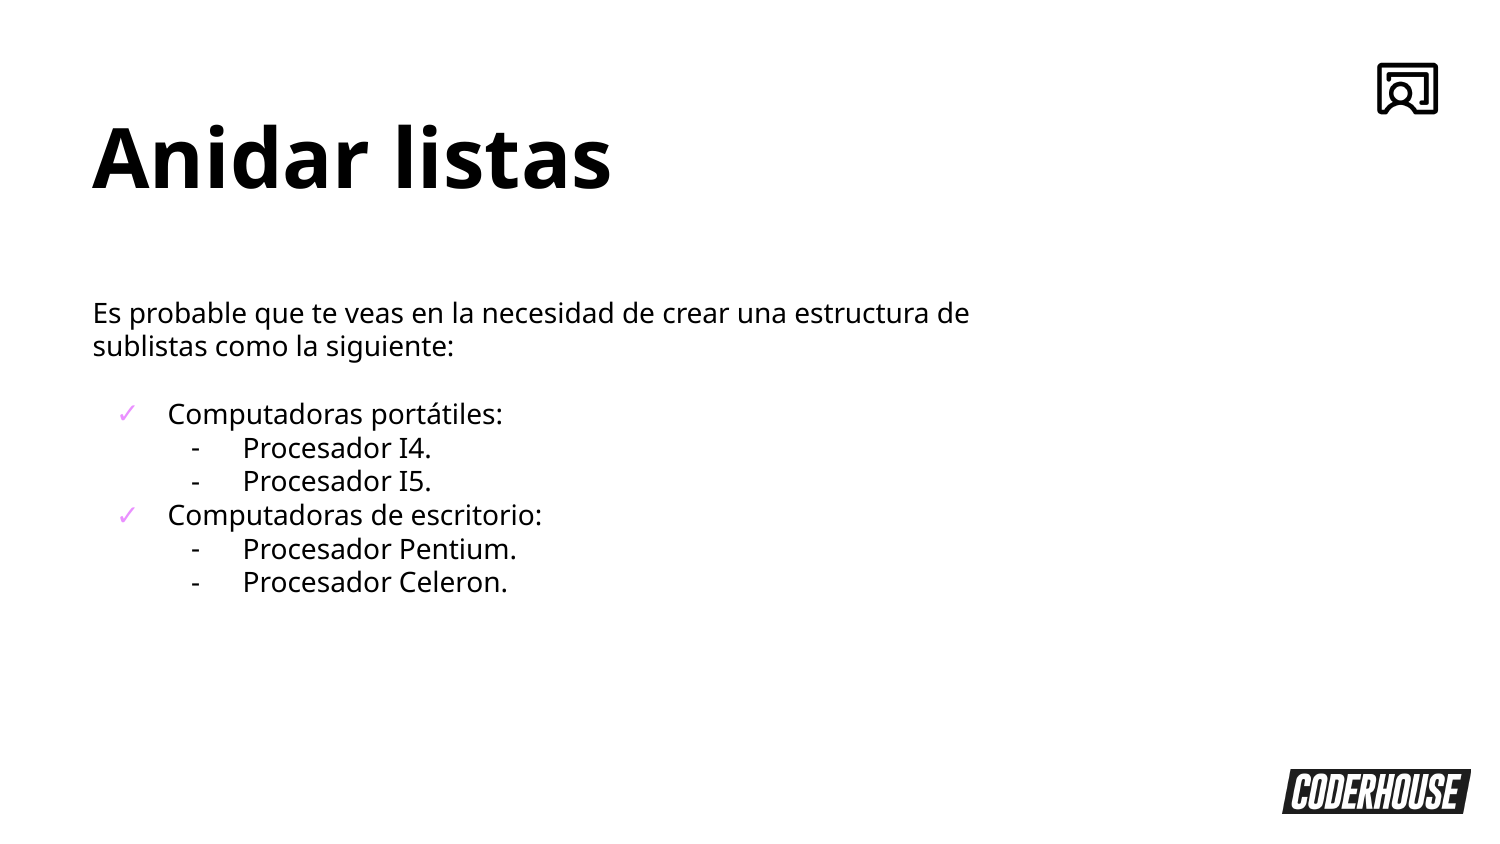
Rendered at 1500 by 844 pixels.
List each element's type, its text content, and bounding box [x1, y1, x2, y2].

picture [1281, 769, 1471, 814]
text_box Es probable que te veas en la necesidad de crear una estructura de sublistas como la siguiente: Computadoras portátiles: Procesador I4. Procesador I5. Computadoras de escritorio: Procesador Pentium. Procesador Celeron. [77, 280, 1077, 614]
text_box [1346, 27, 1469, 150]
text_box Anidar listas [77, 101, 1414, 222]
